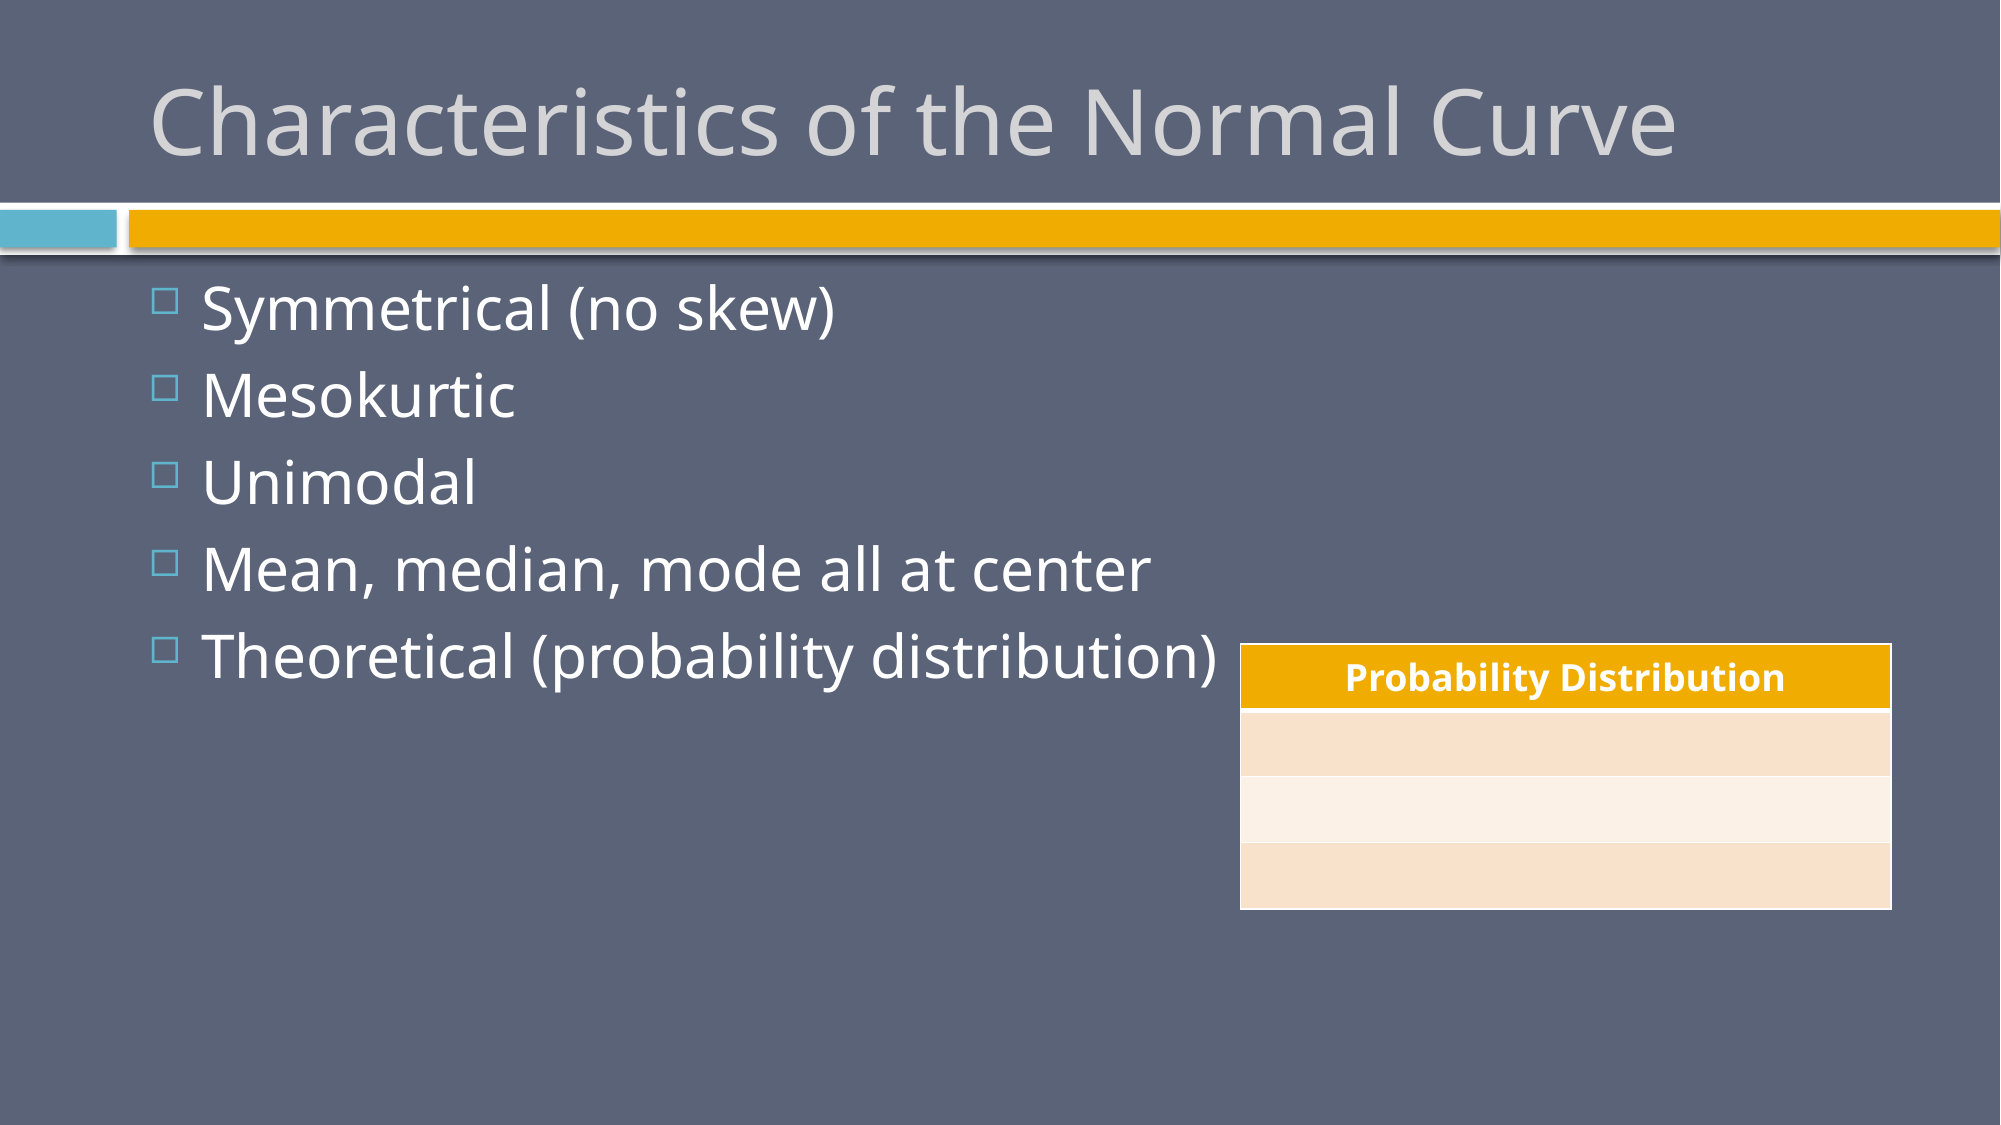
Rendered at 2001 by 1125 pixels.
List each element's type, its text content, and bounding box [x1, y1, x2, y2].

list Symmetrical (no skew) Mesokurtic Unimodal Mean, median, mode all at center Theoretical (probability distribution) [133, 262, 1918, 1001]
title Characteristics of the Normal Curve [133, 37, 1918, 201]
